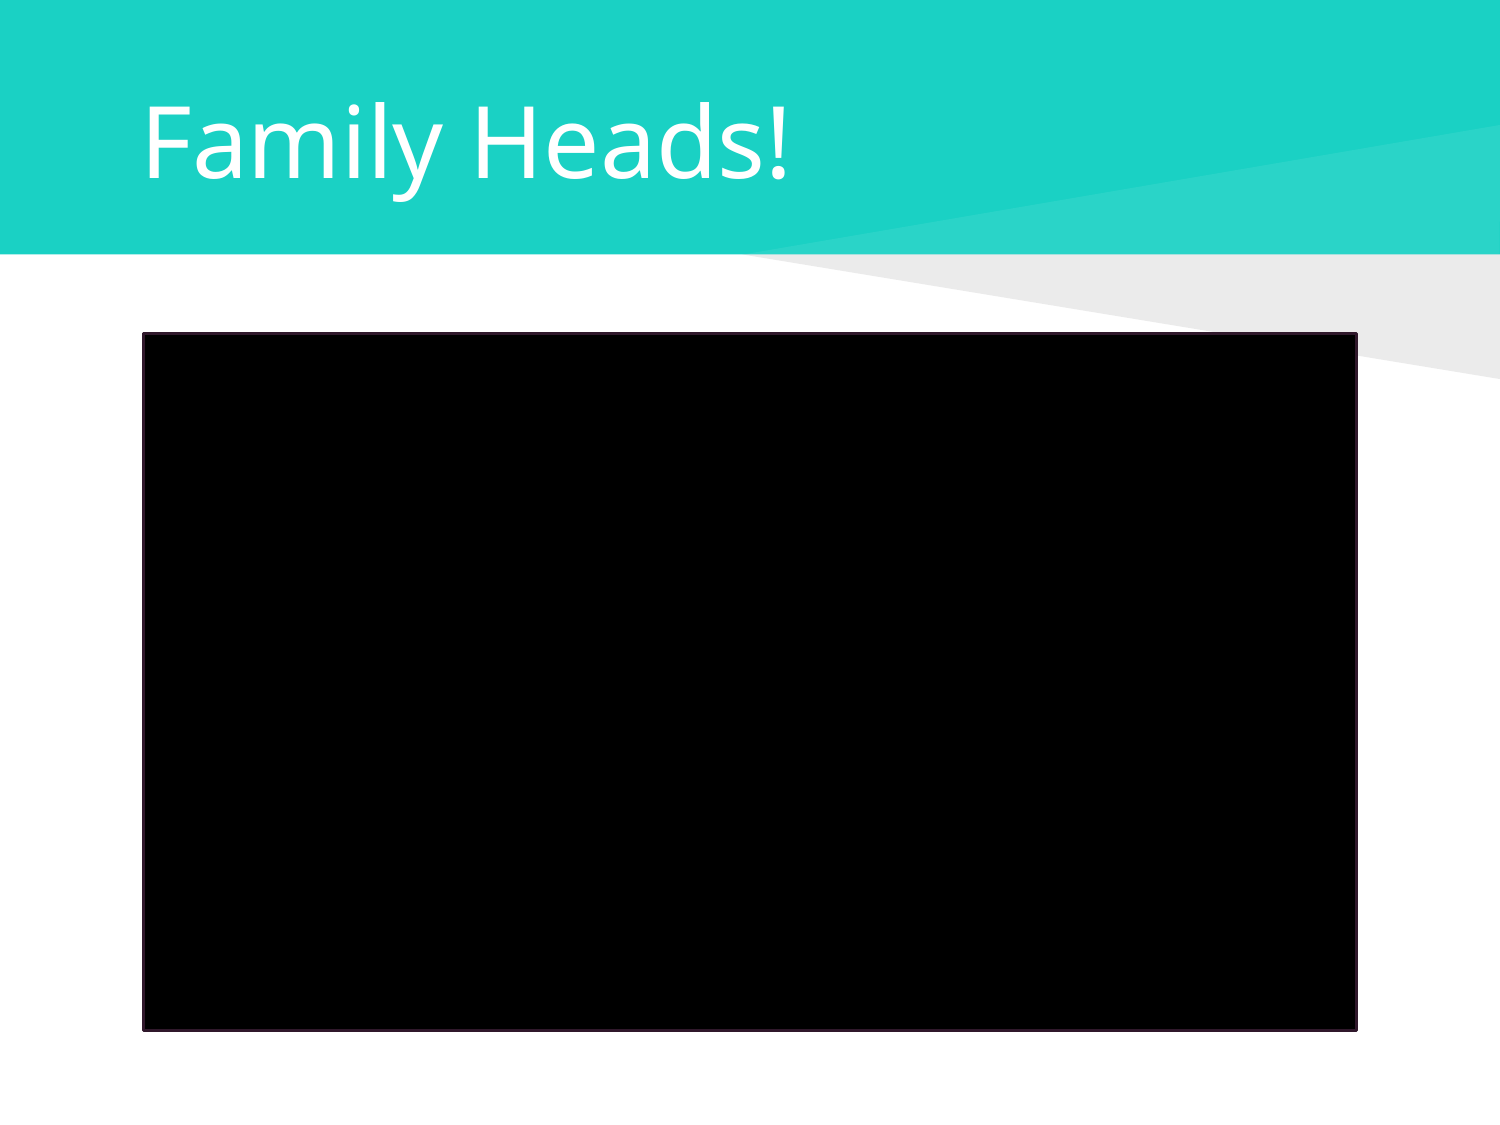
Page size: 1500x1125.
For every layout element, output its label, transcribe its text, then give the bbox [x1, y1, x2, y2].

text_box [143, 333, 1357, 1031]
title Family Heads! [75, 45, 1425, 233]
